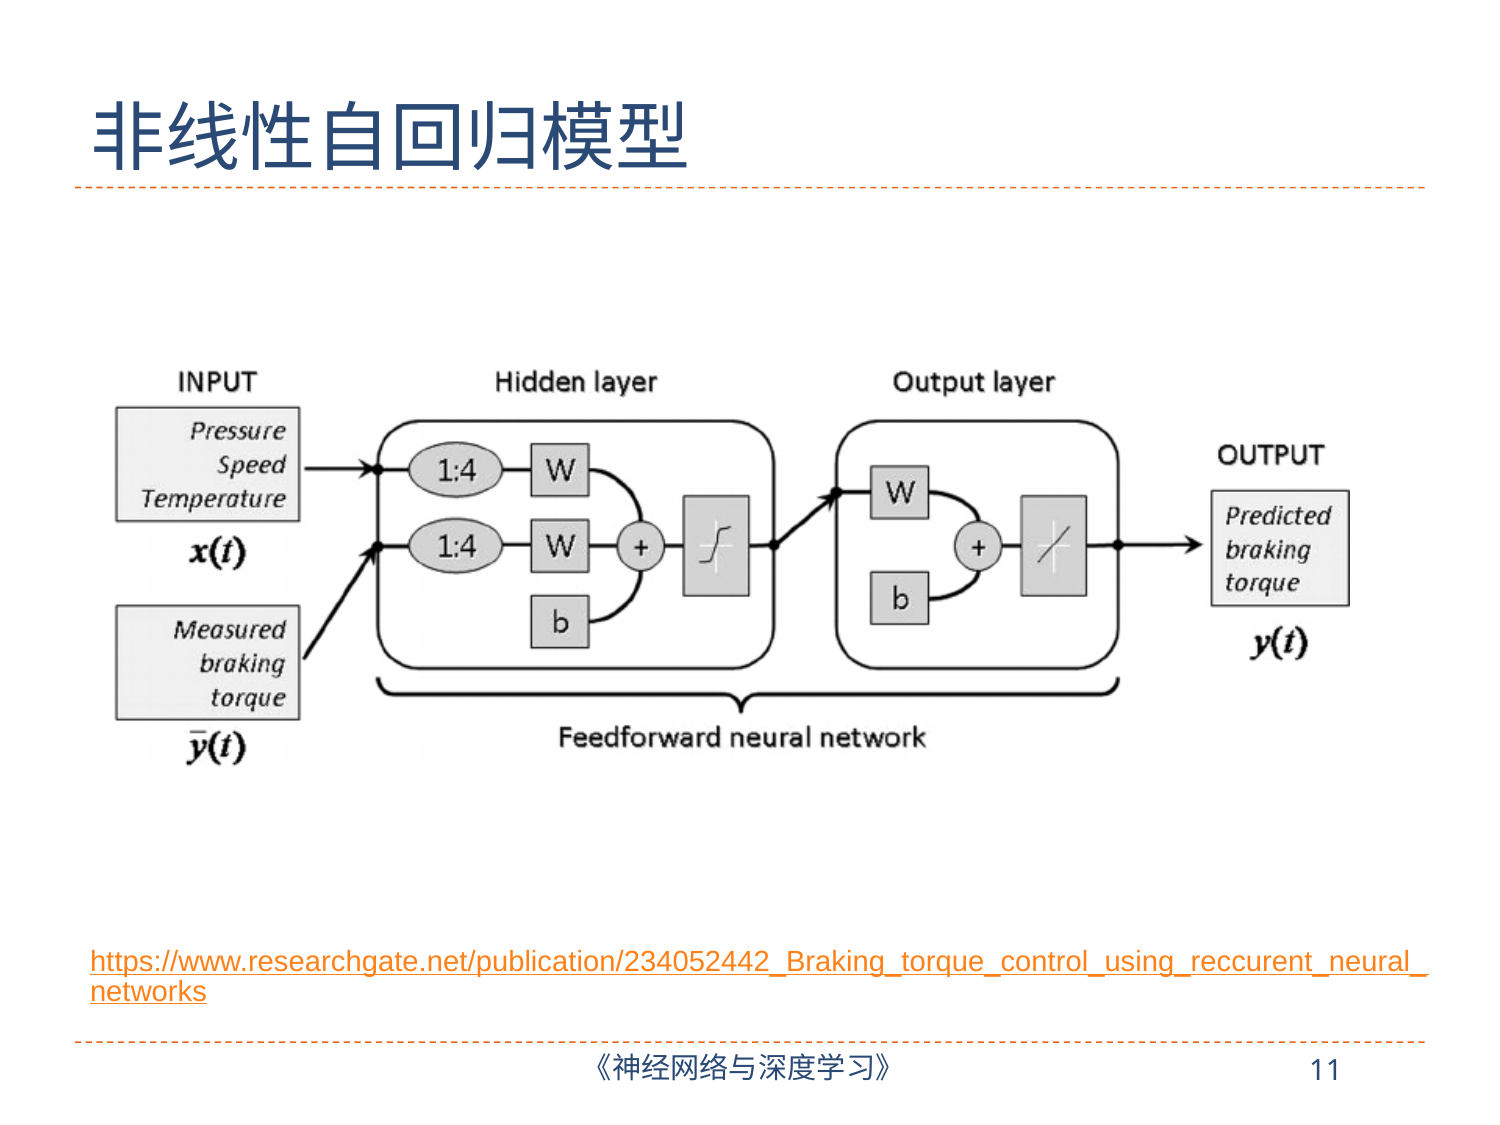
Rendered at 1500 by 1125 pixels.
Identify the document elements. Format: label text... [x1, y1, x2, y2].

picture [112, 354, 1351, 771]
text_box https://www.researchgate.net/publication/234052442_Braking_torque_control_using_reccurent_neural_networks [75, 935, 1448, 985]
title 非线性自回归模型 [75, 24, 1425, 188]
